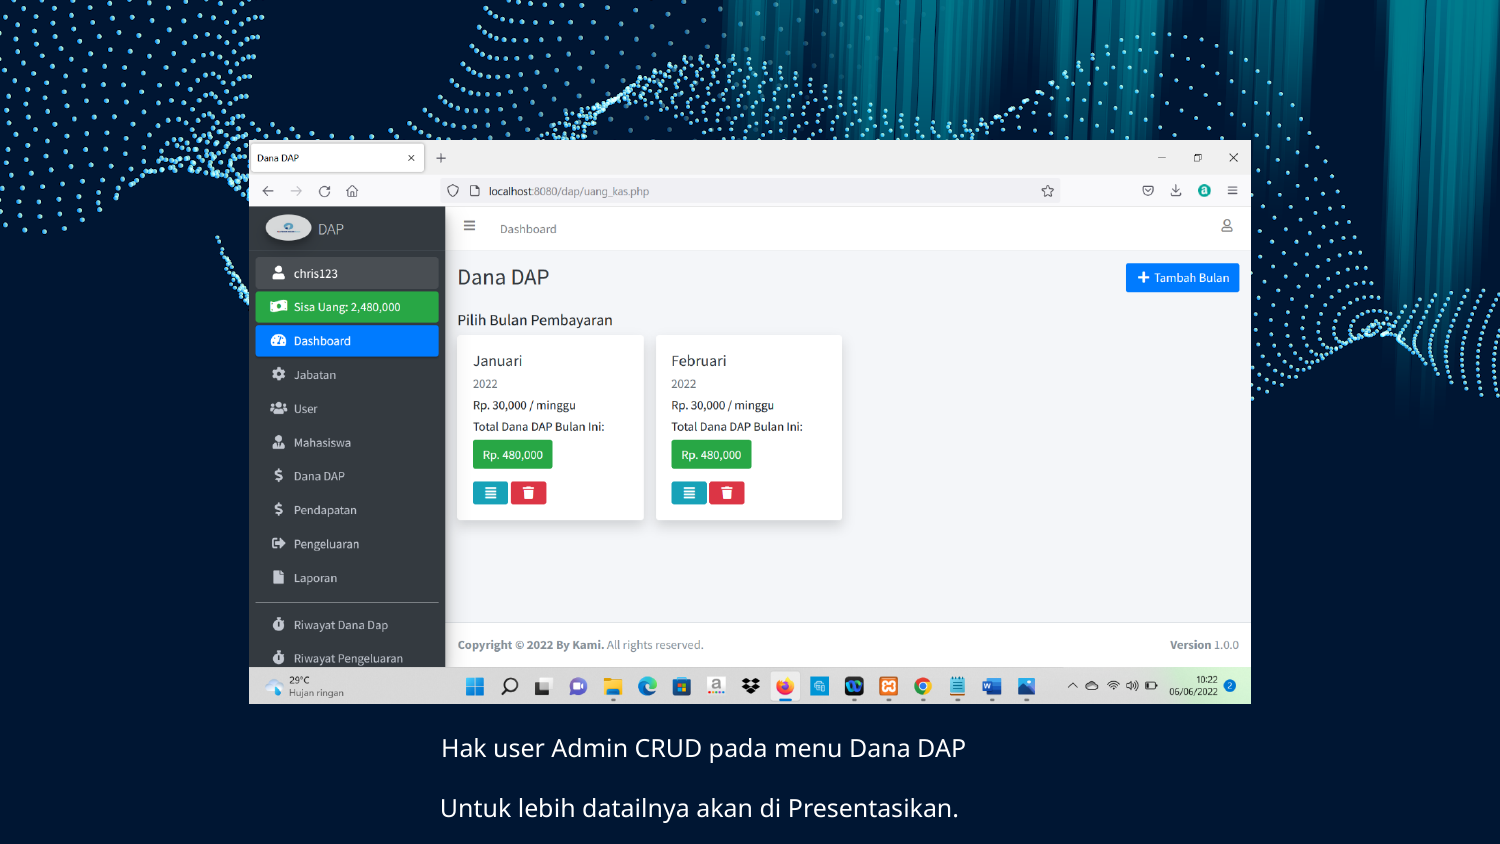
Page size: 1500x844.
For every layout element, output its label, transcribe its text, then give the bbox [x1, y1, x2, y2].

picture [249, 139, 1251, 704]
picture [0, 0, 1500, 844]
title Hak user Admin CRUD pada menu Dana DAP Untuk lebih datailnya akan di Presentasikan. [10, 3, 1500, 838]
